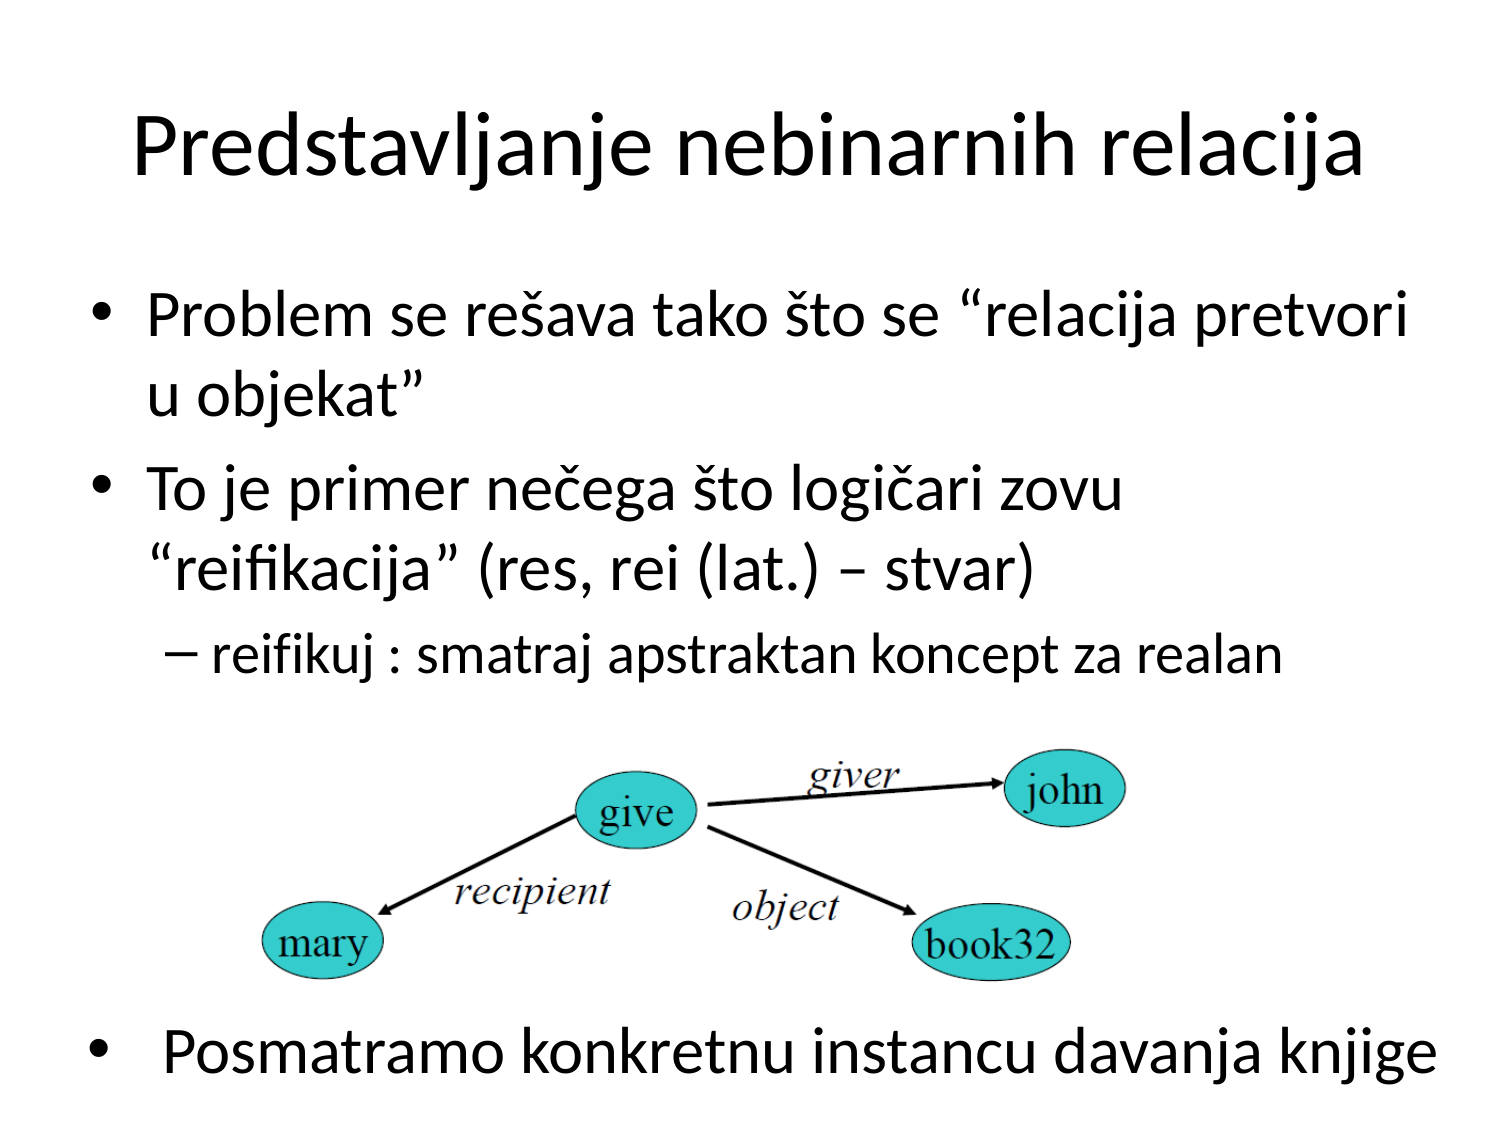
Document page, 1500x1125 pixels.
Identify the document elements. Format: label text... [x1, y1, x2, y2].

title Predstavljanje nebinarnih relacija [75, 45, 1425, 233]
list Problem se rešava tako što se “relacija pretvori u objekat” To je primer nečega što logičari zovu “reifikacija” (res, rei (lat.) – stvar) reifikuj : smatraj apstraktan koncept za realan [75, 262, 1425, 999]
text_box Posmatramo konkretnu instancu davanja knjige [72, 999, 1455, 1095]
picture [212, 712, 1213, 1045]
